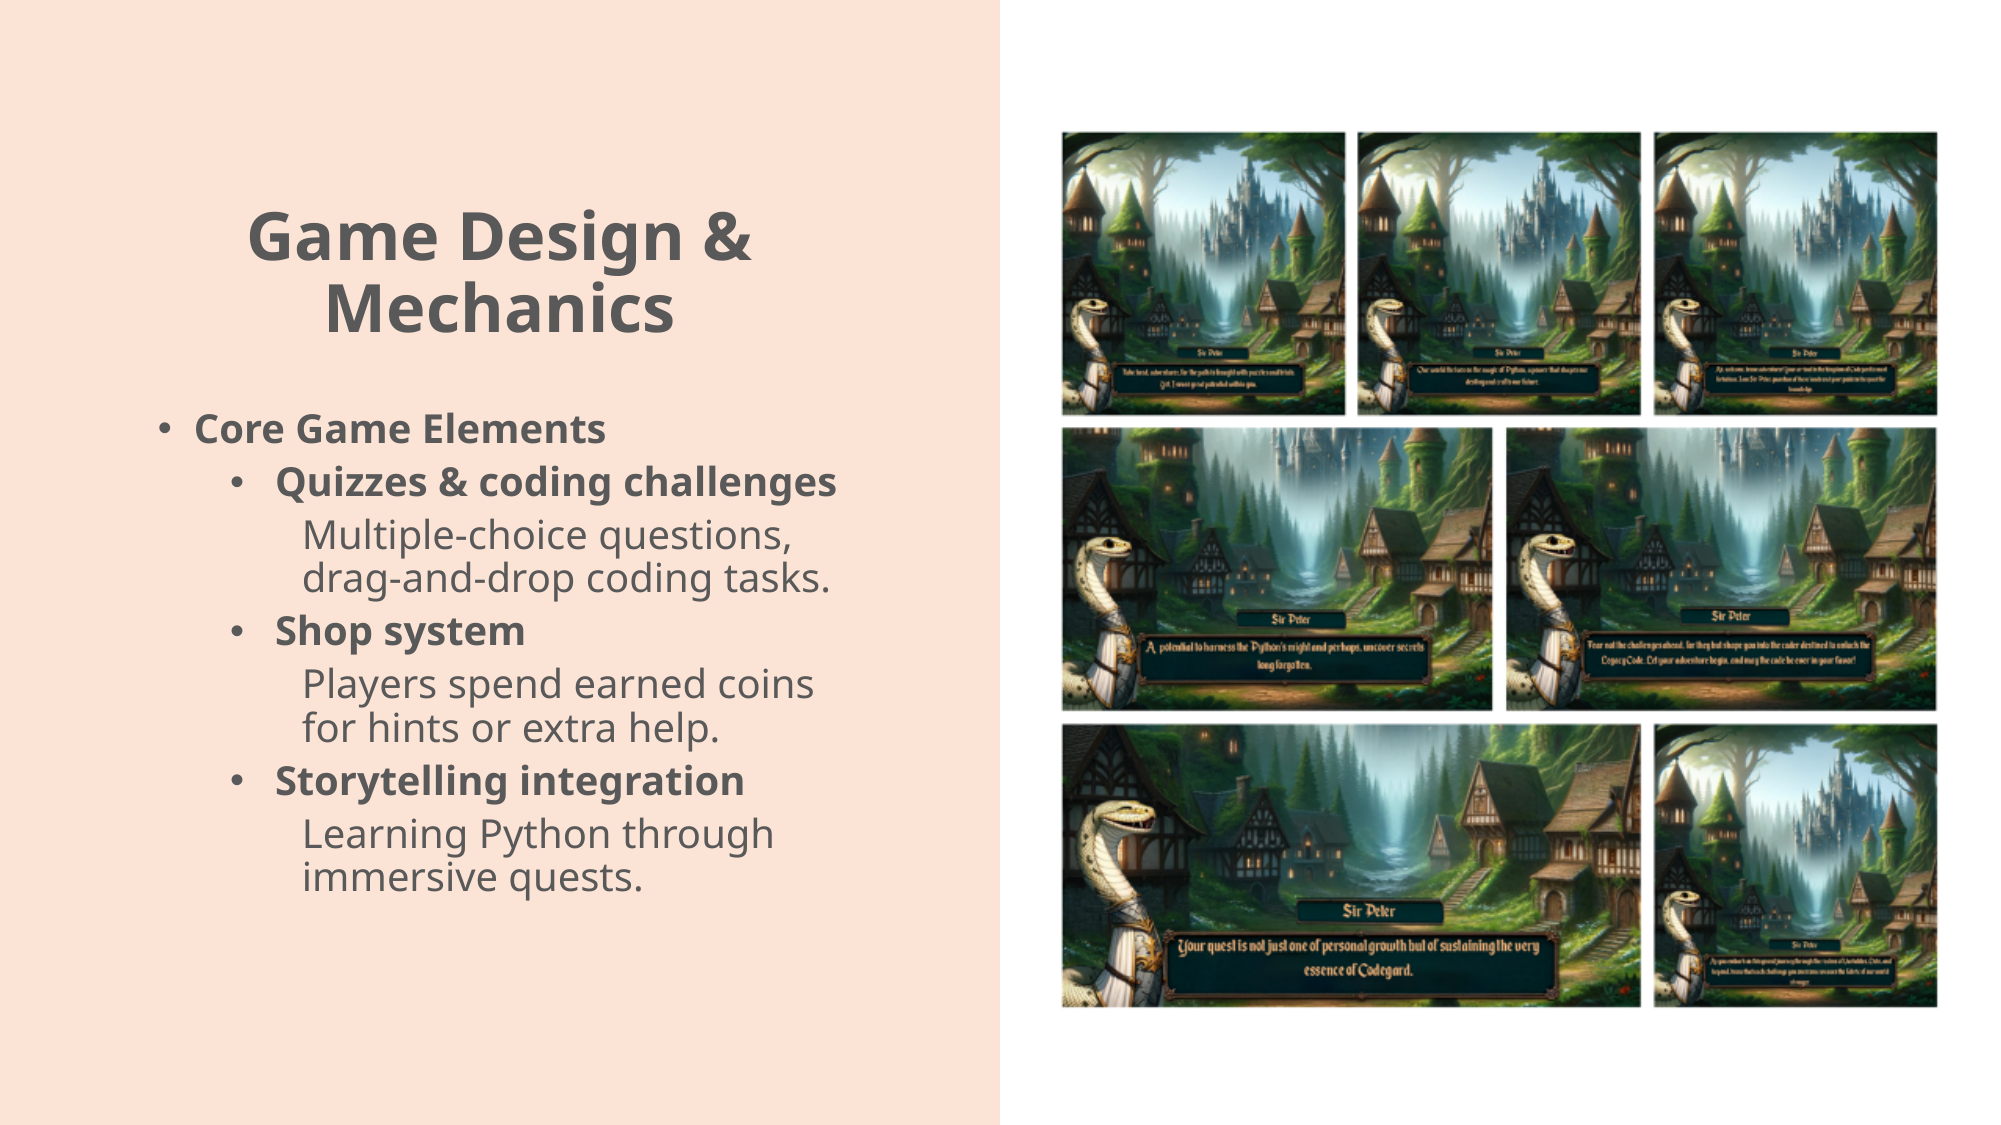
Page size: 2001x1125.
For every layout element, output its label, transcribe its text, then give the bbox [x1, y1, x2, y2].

list Core Game Elements Quizzes & coding challenges Multiple-choice questions, drag-and-drop coding tasks. Shop system Players spend earned coins for hints or extra help. Storytelling integration Learning Python through immersive quests. [142, 401, 858, 1020]
text_box [0, 0, 1001, 1125]
text_box [1001, 0, 2000, 1125]
title Game Design & Mechanics [142, 112, 858, 355]
picture [1049, 119, 1951, 1021]
